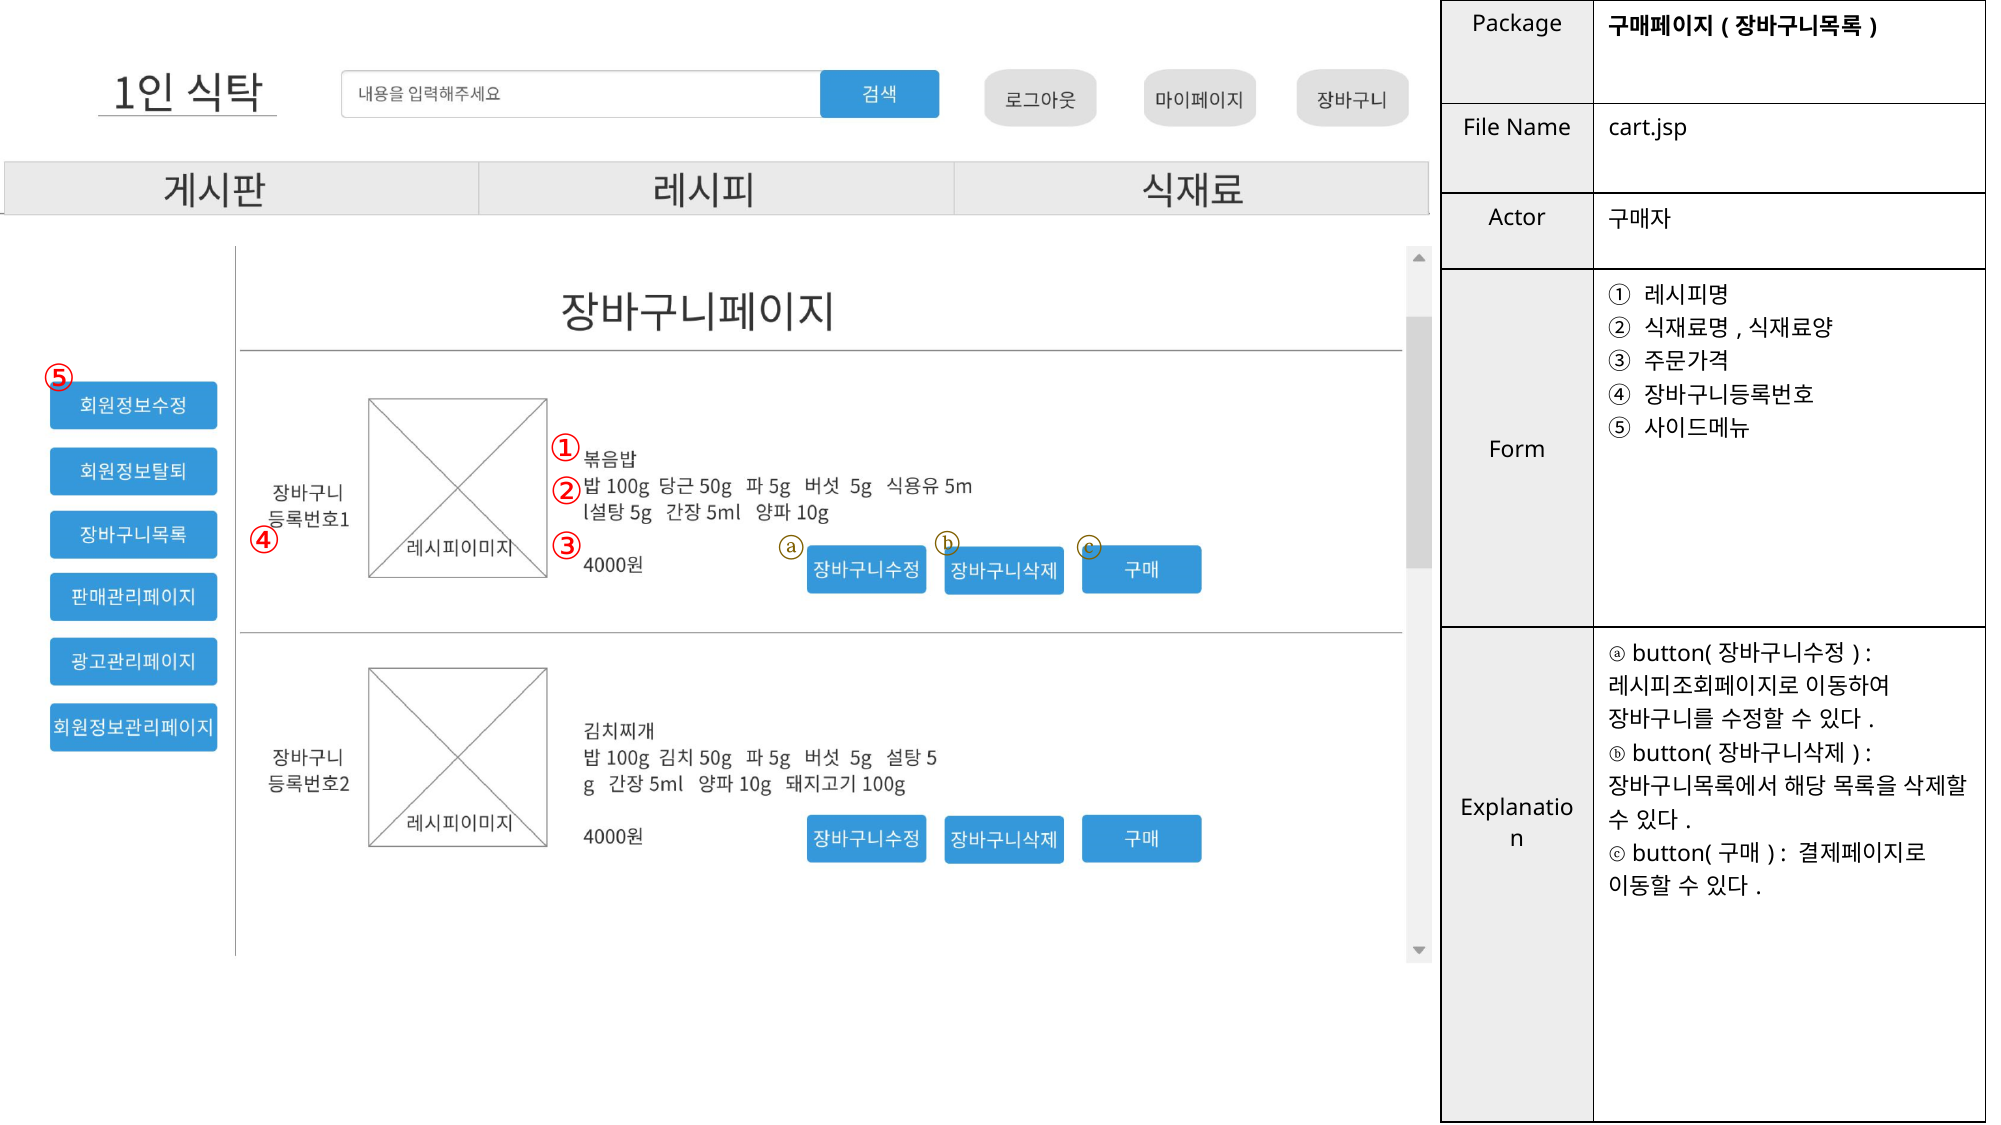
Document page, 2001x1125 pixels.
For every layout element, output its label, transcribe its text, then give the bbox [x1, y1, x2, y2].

table_cell Explanation [1442, 628, 1593, 1121]
table_cell ① 레시피명 ② 식재료명,식재료양 ③ 주문가격 ④ 장바구니등록번호 ⑤ 사이드메뉴 [1594, 270, 1985, 626]
table_cell ⓐ button(장바구니수정) : 레시피조회페이지로 이동하여 장바구니를 수정할 수 있다. ⓑ button(장바구니삭제) : 장바구니목록에서 해당 목록을 삭제할 수 있다. ⓒ button(구매) : 결제페이지로 이동할 수 있다. [1594, 628, 1985, 1121]
table_cell Form [1442, 270, 1593, 626]
table_cell Actor [1442, 194, 1593, 268]
table_header 구매페이지(장바구니목록) [1594, 1, 1985, 103]
table_cell File Name [1442, 104, 1593, 192]
table_cell cart.jsp [1594, 104, 1985, 192]
picture [0, 246, 1432, 964]
picture [0, 0, 1430, 221]
table_cell 구매자 [1594, 194, 1985, 268]
table_header Package [1442, 1, 1593, 103]
